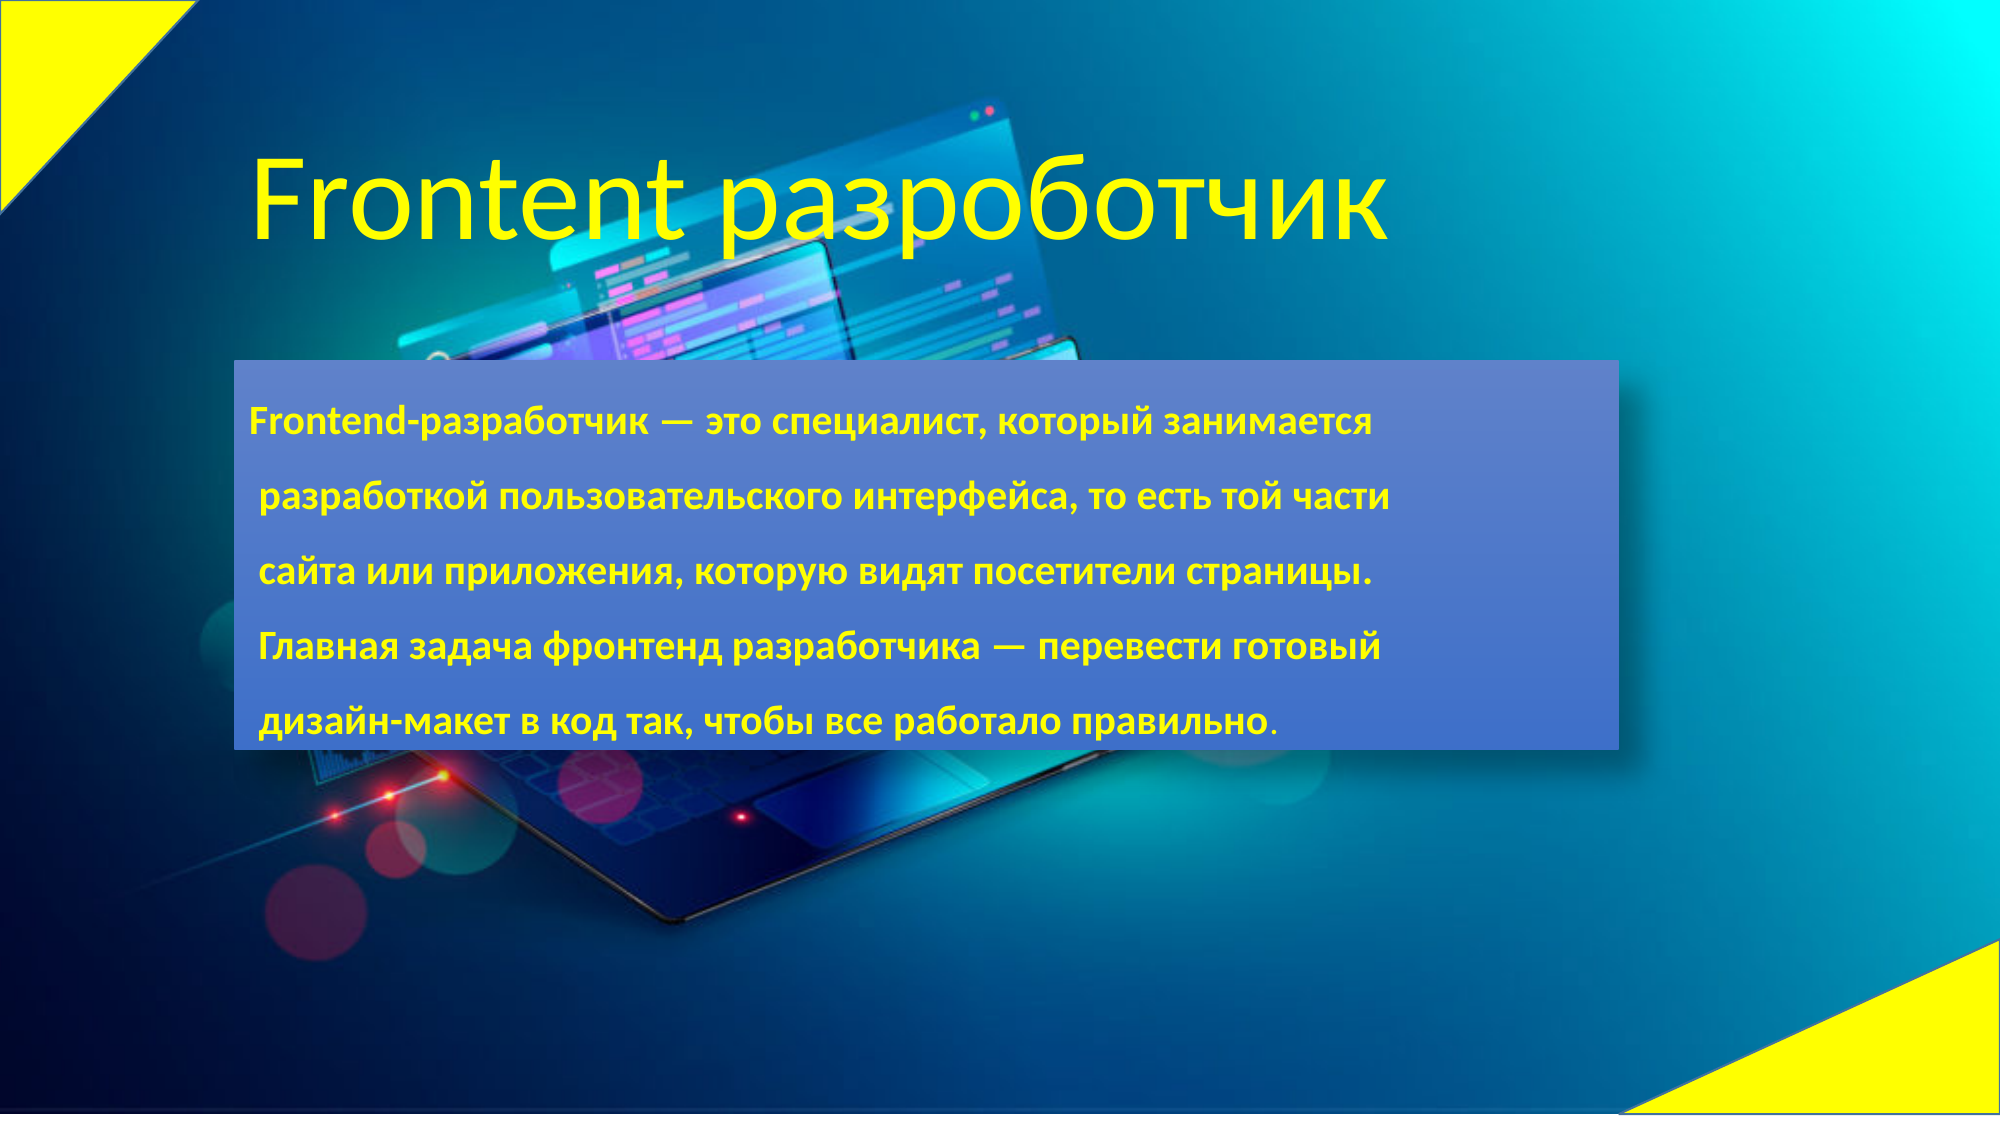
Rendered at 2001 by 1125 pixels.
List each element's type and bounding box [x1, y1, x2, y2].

list [0, 0, 2000, 1115]
